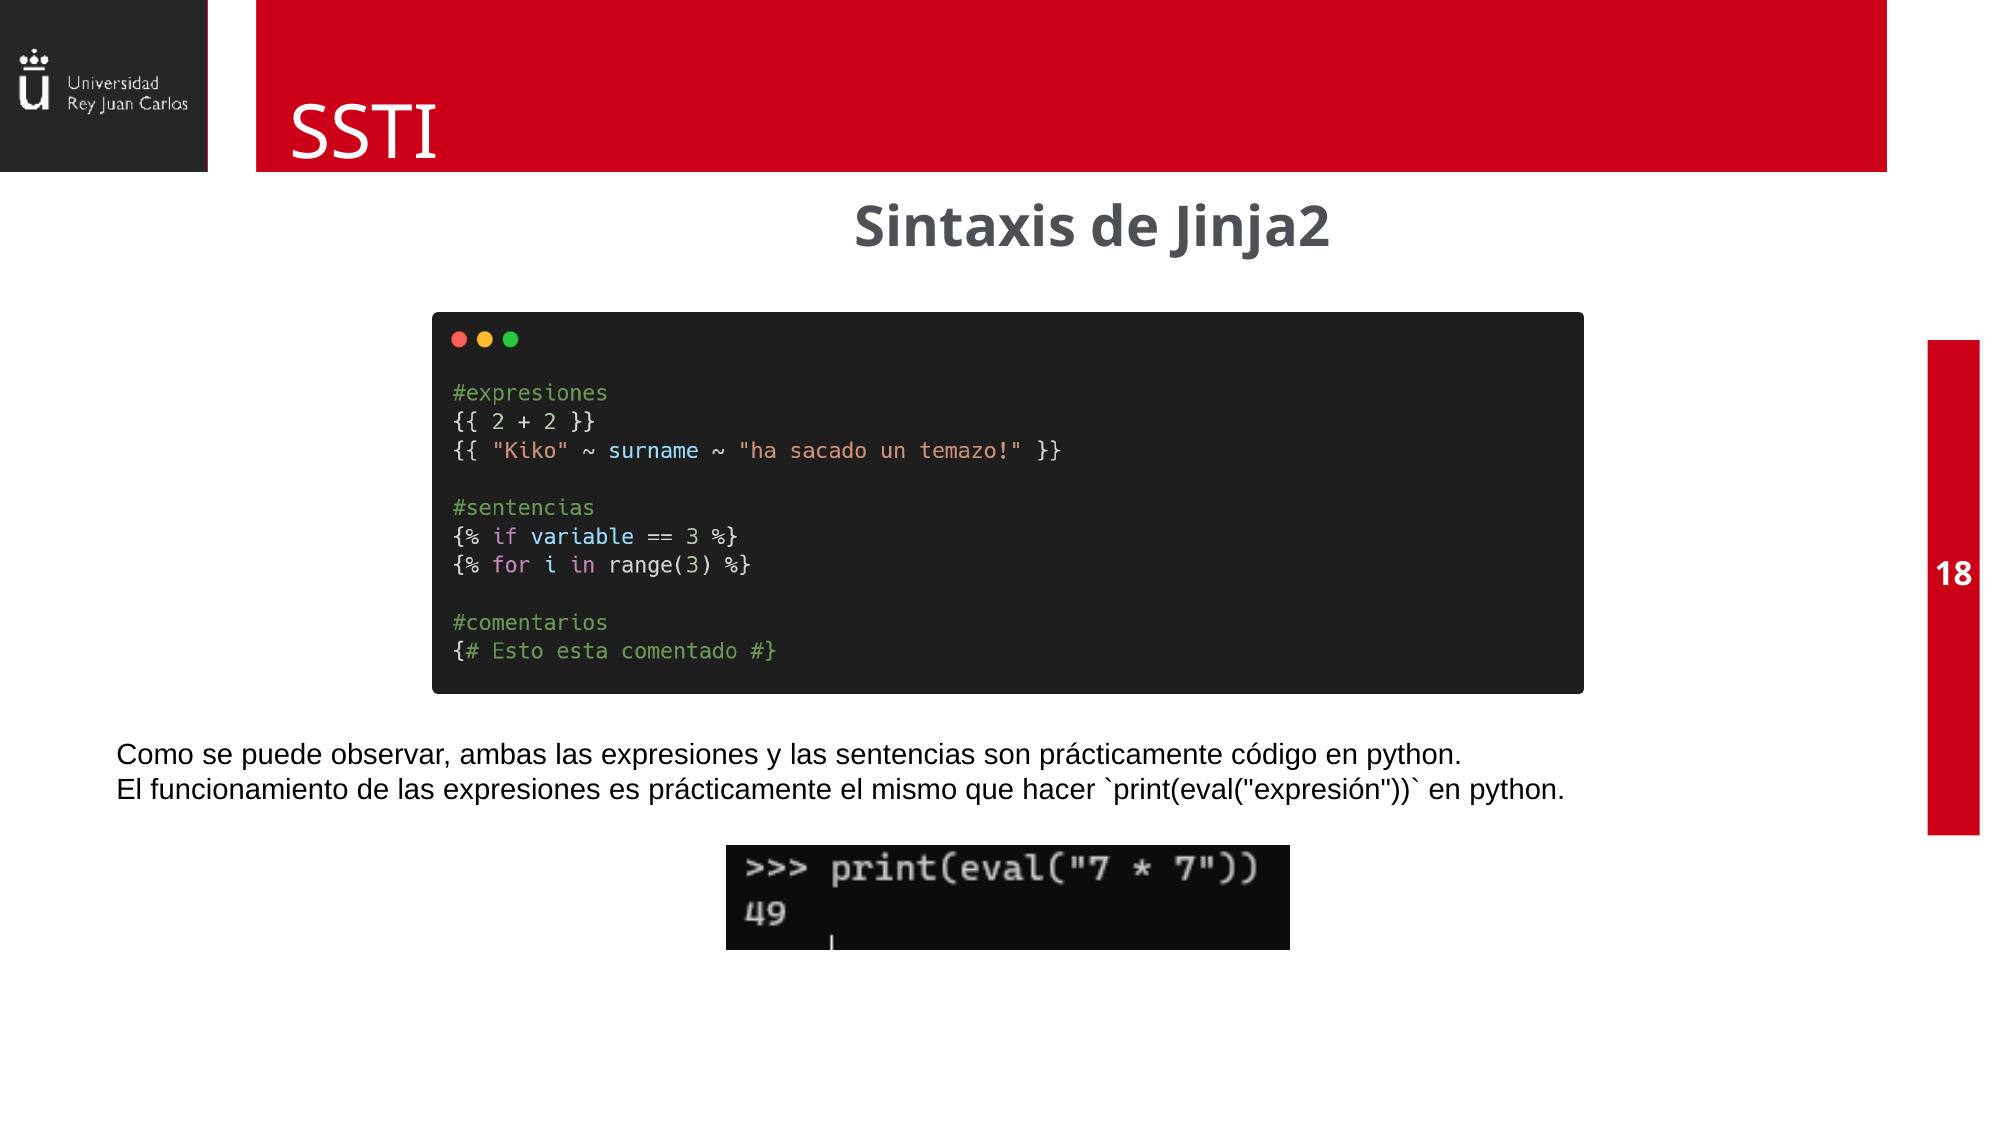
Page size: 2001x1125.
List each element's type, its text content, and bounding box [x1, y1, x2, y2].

title SSTI [274, 9, 1829, 182]
picture [726, 844, 1291, 950]
text_box Como se puede observar, ambas las expresiones y las sentencias son prácticamente código en python. El funcionamiento de las expresiones es prácticamente el mismo que hacer `print(eval("expresión"))` en python. [101, 727, 1916, 813]
picture [0, 27, 244, 143]
picture [432, 304, 1584, 694]
slide_number 18 [1898, 544, 2000, 605]
list Sintaxis de Jinja2 [258, 182, 1890, 321]
